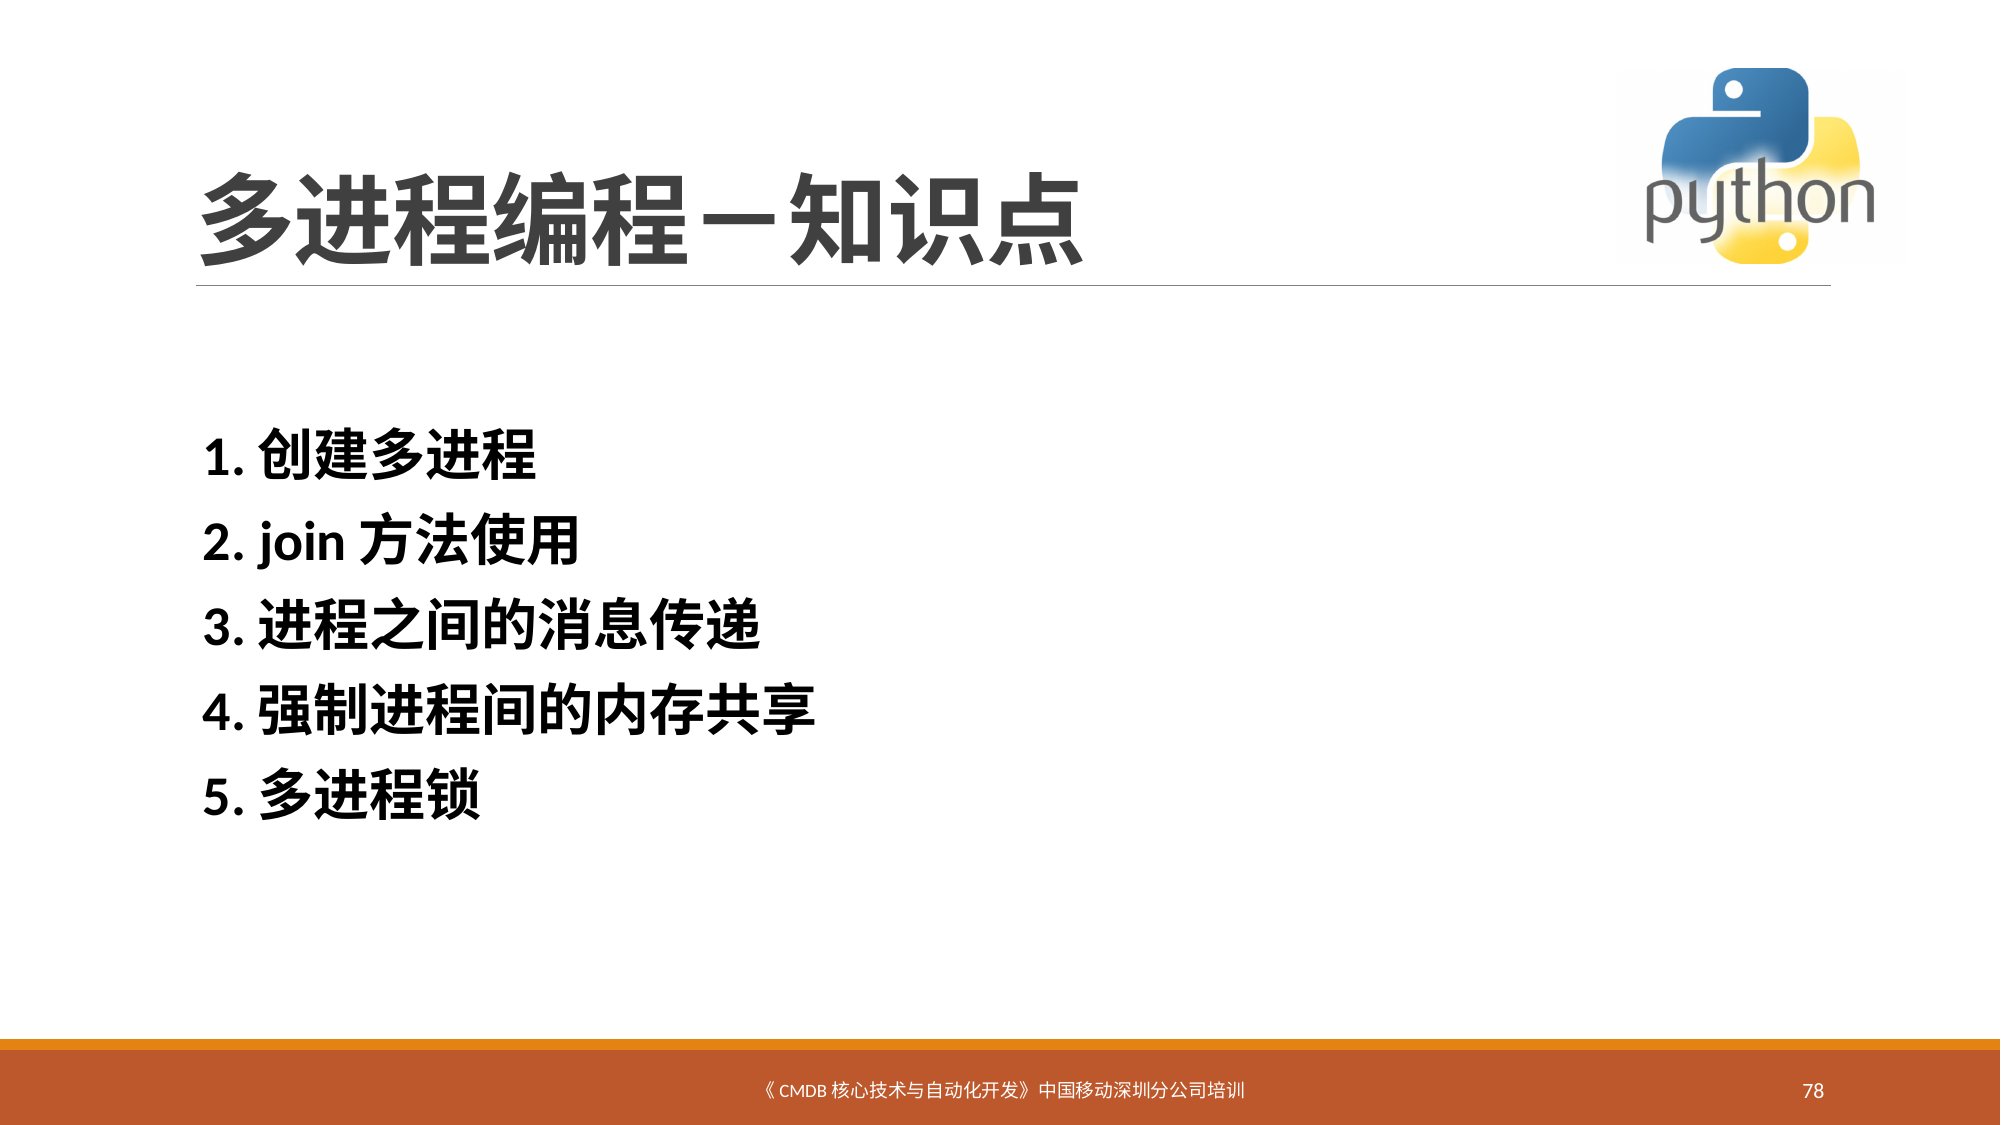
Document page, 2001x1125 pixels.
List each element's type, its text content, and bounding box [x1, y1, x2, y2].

title 多进程编程－知识点 [180, 47, 1830, 285]
footer 《CMDB核心技术与自动化开发》中国移动深圳分公司培训 [604, 1059, 1396, 1120]
list 1.创建多进程 2. join方法使用 3.进程之间的消息传递 4.强制进程间的内存共享 5.多进程锁 [189, 420, 1840, 839]
slide_number 78 [1624, 1059, 1840, 1120]
picture [1616, 68, 1906, 264]
